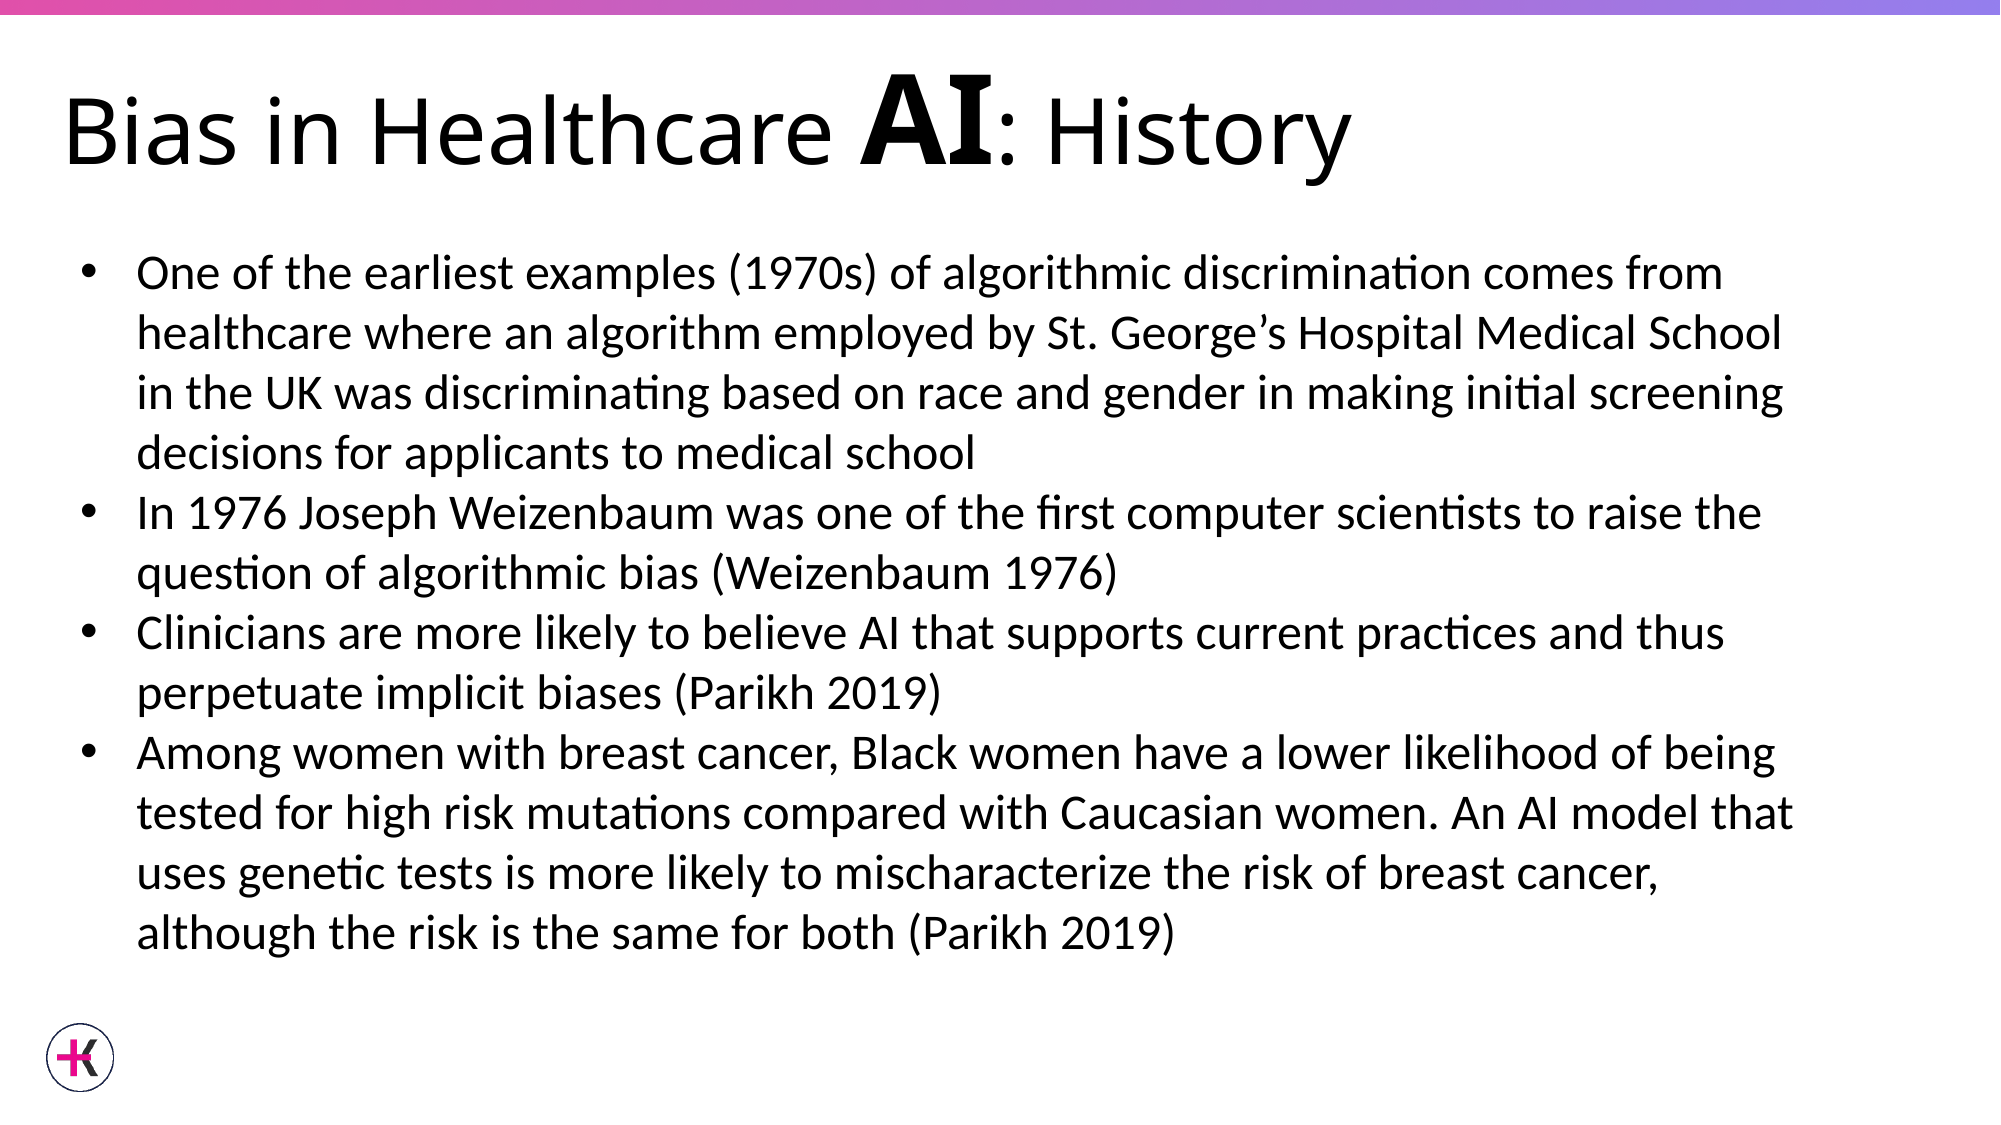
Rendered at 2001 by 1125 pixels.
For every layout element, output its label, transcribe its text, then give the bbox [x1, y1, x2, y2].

picture [46, 1023, 114, 1092]
title Bias in Healthcare AI: History [46, 15, 1772, 233]
text_box One of the earliest examples (1970s) of algorithmic discrimination comes from healthcare where an algorithm employed by St. George’s Hospital Medical School in the UK was discriminating based on race and gender in making initial screening decisions for applicants to medical school In 1976 Joseph Weizenbaum was one of the first computer scientists to raise the question of algorithmic bias (Weizenbaum 1976) Clinicians are more likely to believe AI that supports current practices and thus perpetuate implicit biases (Parikh 2019) Among women with breast cancer, Black women have a lower likelihood of being tested for high risk mutations compared with Caucasian women. An AI model that uses genetic tests is more likely to mischaracterize the risk of breast cancer, although the risk is the same for both (Parikh 2019) [65, 232, 1820, 1028]
picture [0, 0, 2000, 15]
